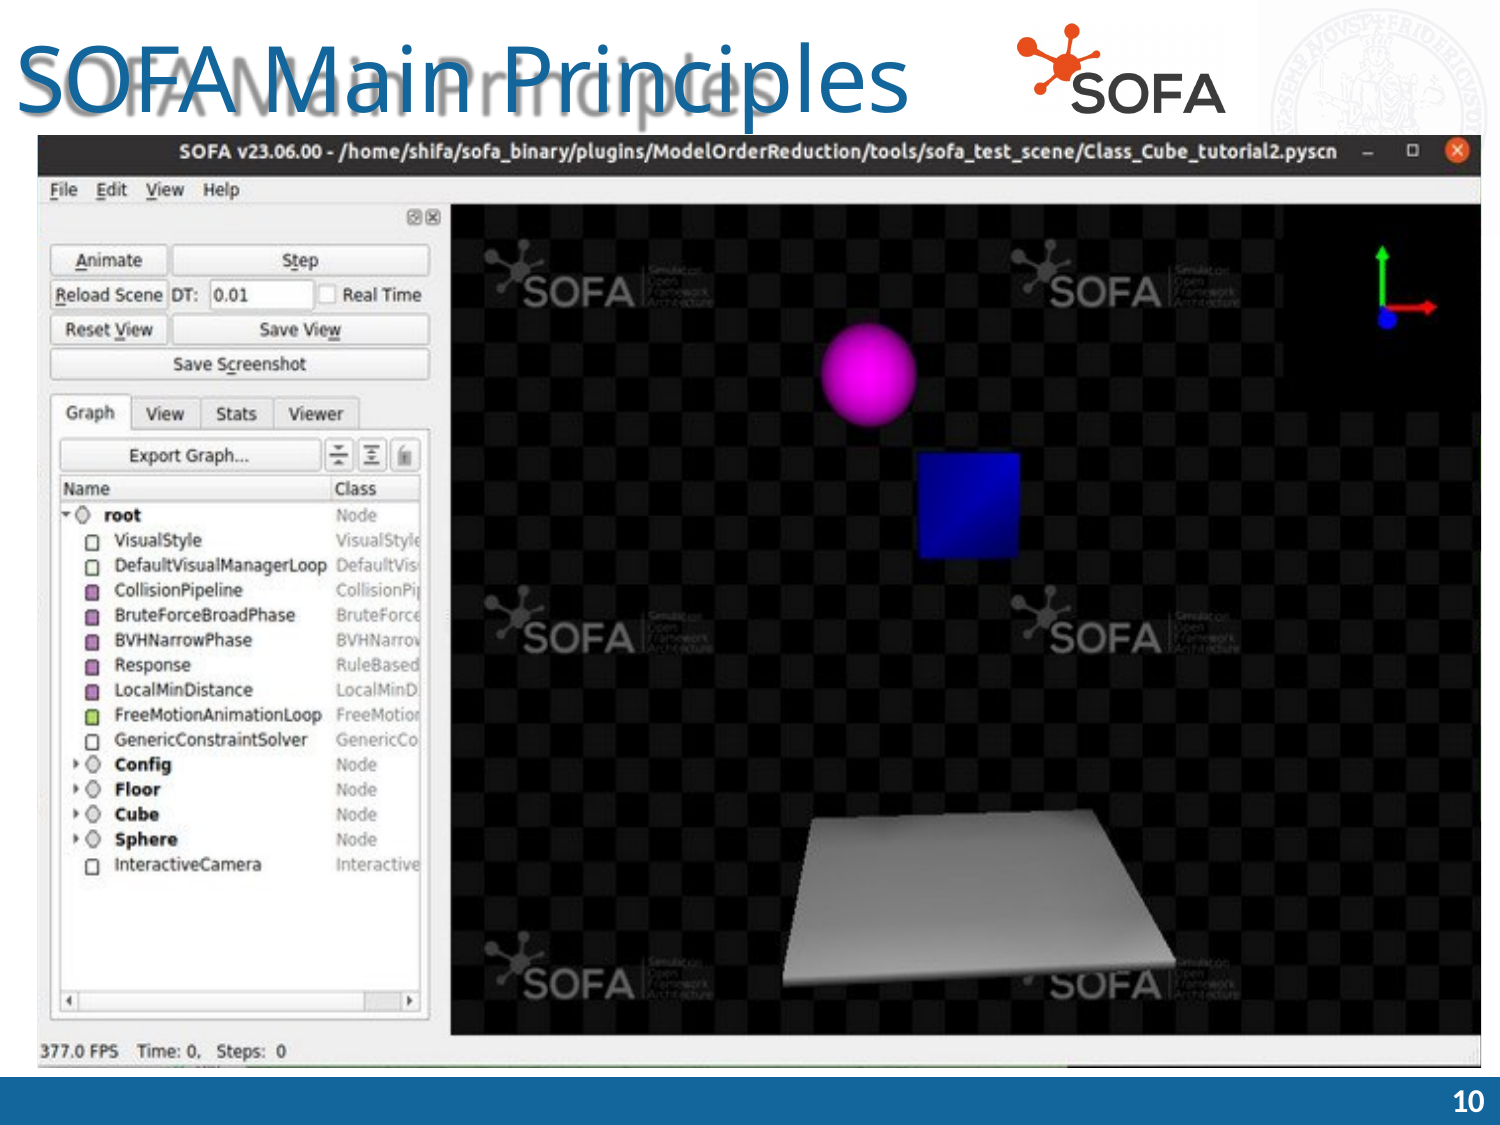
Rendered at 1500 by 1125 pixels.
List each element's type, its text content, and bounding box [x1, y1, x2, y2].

picture [1017, 23, 1226, 115]
title SOFA Main Principles [12, 18, 1226, 209]
slide_number 10 [1445, 1085, 1494, 1125]
picture [18, 0, 1500, 1068]
